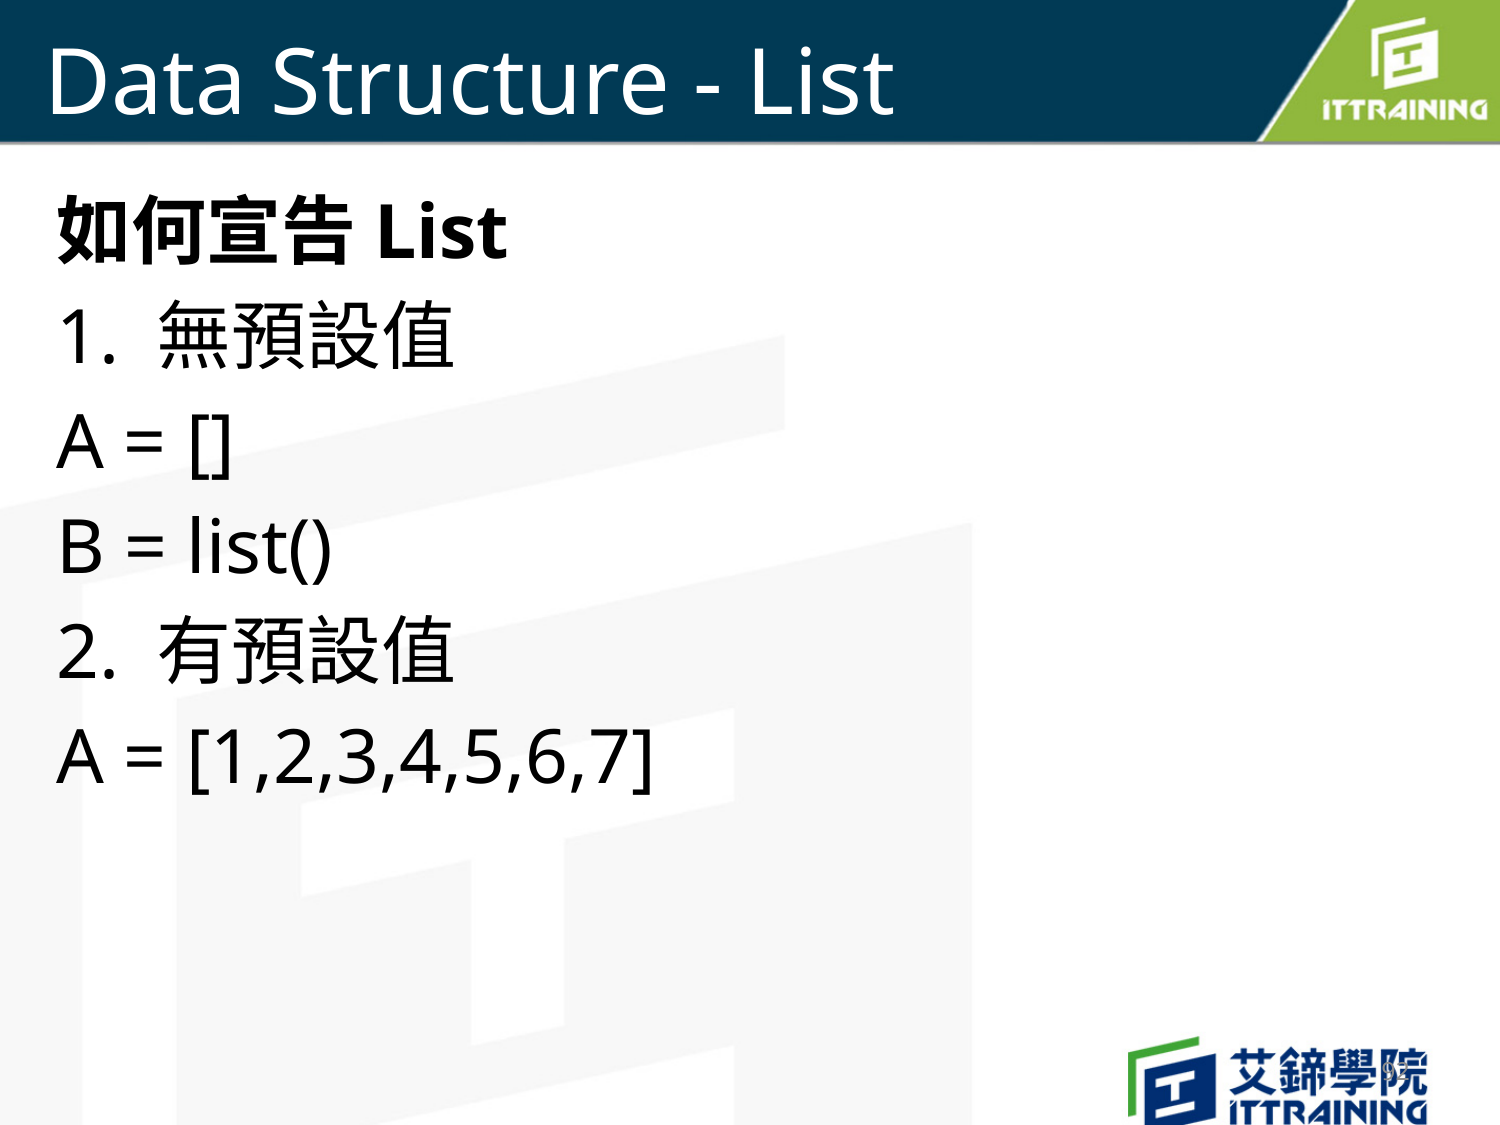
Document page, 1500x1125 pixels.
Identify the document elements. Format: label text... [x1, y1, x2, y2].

picture [0, 0, 1500, 1125]
title Data Structure - List [29, 0, 1380, 172]
slide_number 92 [1074, 1042, 1425, 1103]
list 如何宣告List 1. 無預設值 A = [] B = list() 2. 有預設值 A = [1,2,3,4,5,6,7] [41, 176, 1392, 919]
